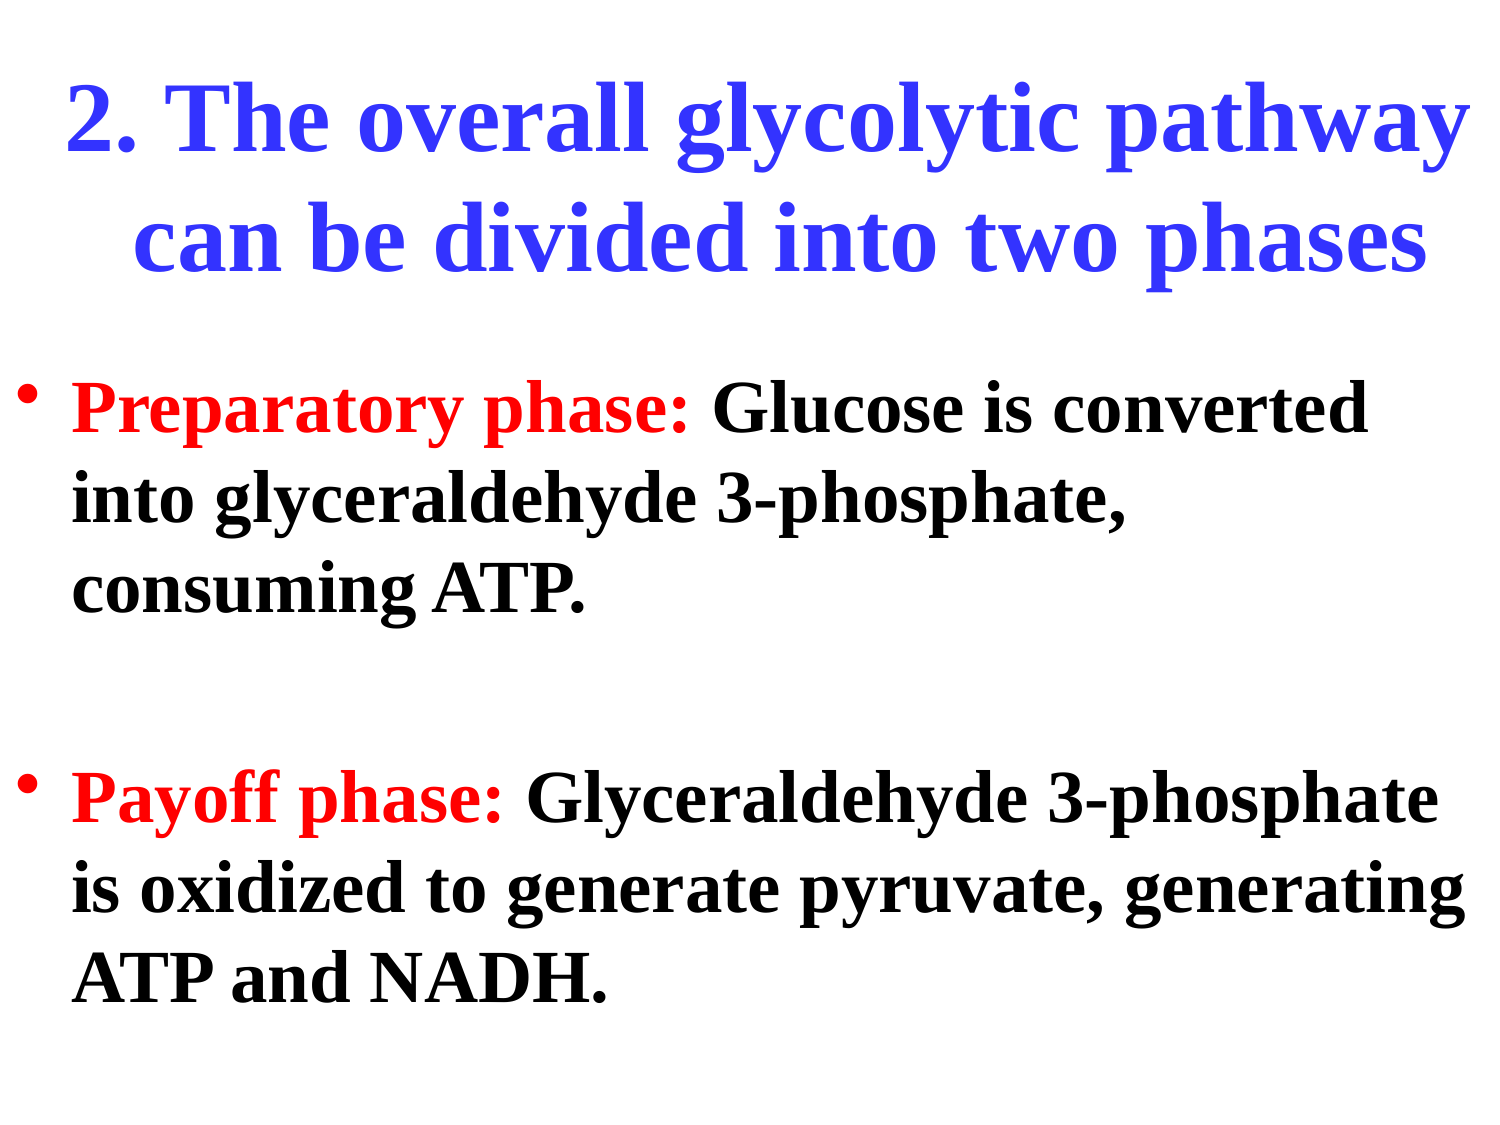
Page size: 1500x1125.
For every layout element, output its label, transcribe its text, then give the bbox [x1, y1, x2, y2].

list Preparatory phase: Glucose is converted into glyceraldehyde 3-phosphate, consuming ATP. Payoff phase: Glyceraldehyde 3-phosphate is oxidized to generate pyruvate, generating ATP and NADH. [0, 255, 1500, 1083]
title 2. The overall glycolytic pathway can be divided into two phases [37, 77, 1500, 255]
